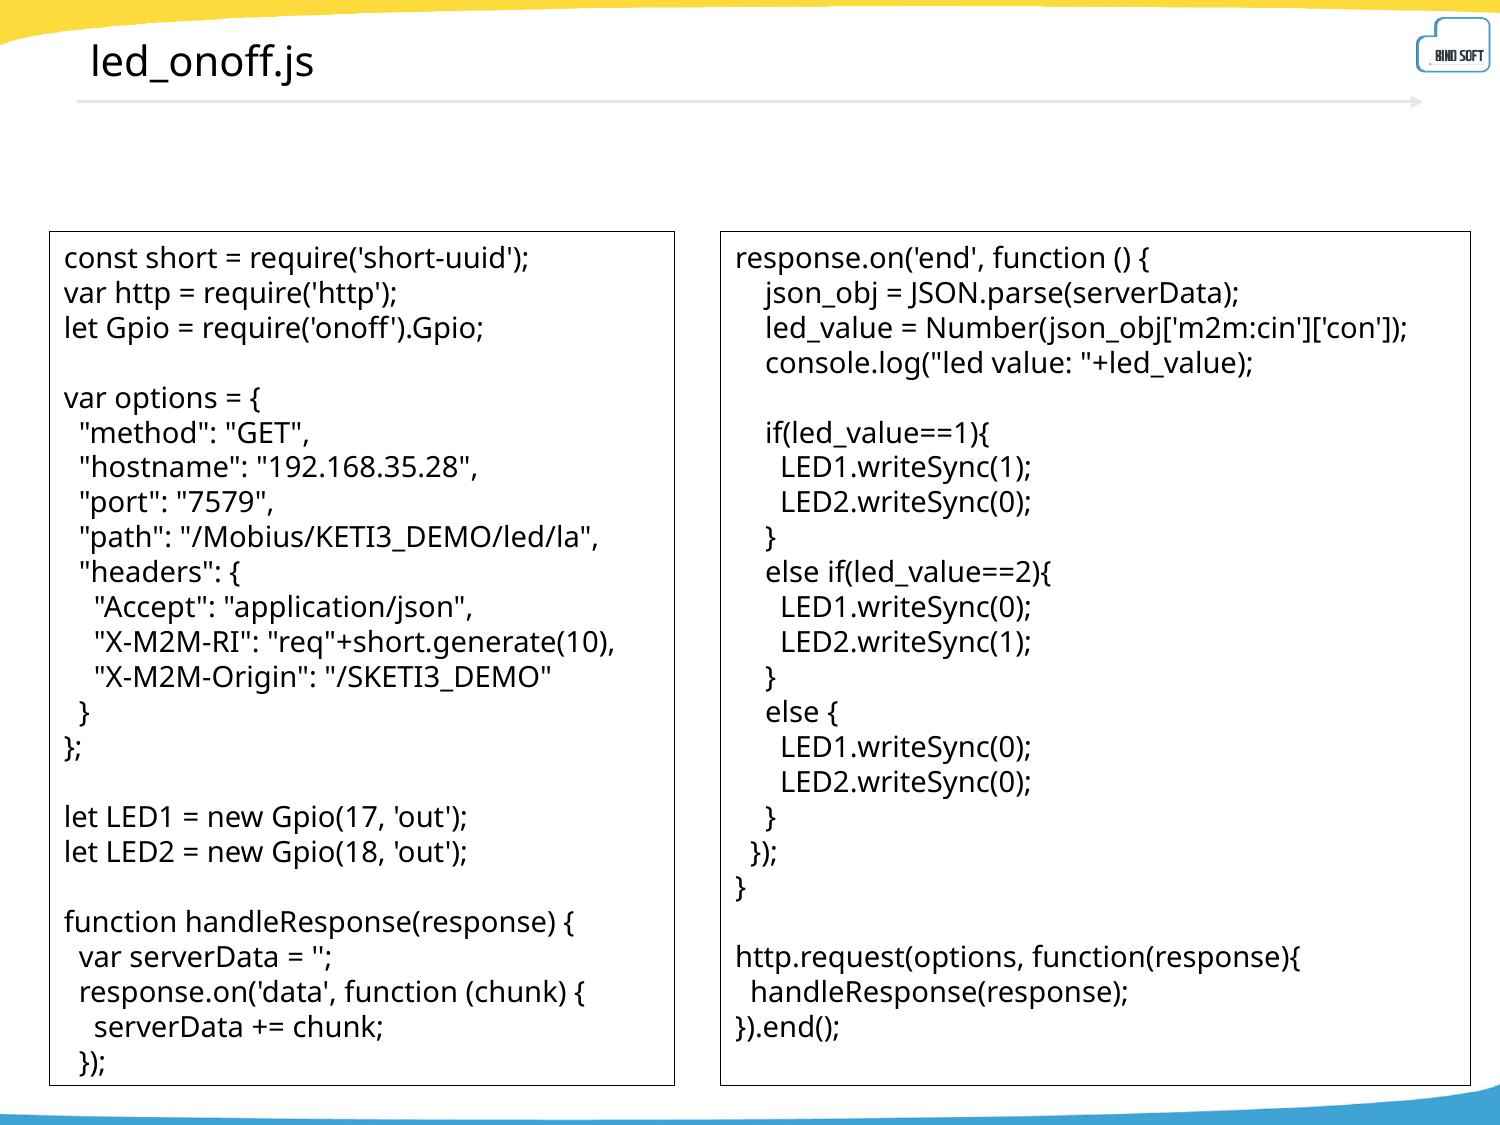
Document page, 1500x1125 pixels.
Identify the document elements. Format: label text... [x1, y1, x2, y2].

text_box response.on('end', function () { json_obj = JSON.parse(serverData); led_value = Number(json_obj['m2m:cin']['con']); console.log("led value: "+led_value); if(led_value==1){ LED1.writeSync(1); LED2.writeSync(0); } else if(led_value==2){ LED1.writeSync(0); LED2.writeSync(1); } else { LED1.writeSync(0); LED2.writeSync(0); } }); } http.request(options, function(response){ handleResponse(response); }).end(); [720, 231, 1471, 1086]
text_box const short = require('short-uuid'); var http = require('http'); let Gpio = require('onoff').Gpio; var options = { "method": "GET", "hostname": "192.168.35.28", "port": "7579", "path": "/Mobius/KETI3_DEMO/led/la", "headers": { "Accept": "application/json", "X-M2M-RI": "req"+short.generate(10), "X-M2M-Origin": "/SKETI3_DEMO" } }; let LED1 = new Gpio(17, 'out'); let LED2 = new Gpio(18, 'out'); function handleResponse(response) { var serverData = ''; response.on('data', function (chunk) { serverData += chunk; }); [49, 231, 675, 1086]
picture [0, 0, 1500, 74]
picture [0, 1084, 1500, 1125]
title led_onoff.js [75, 11, 1425, 108]
